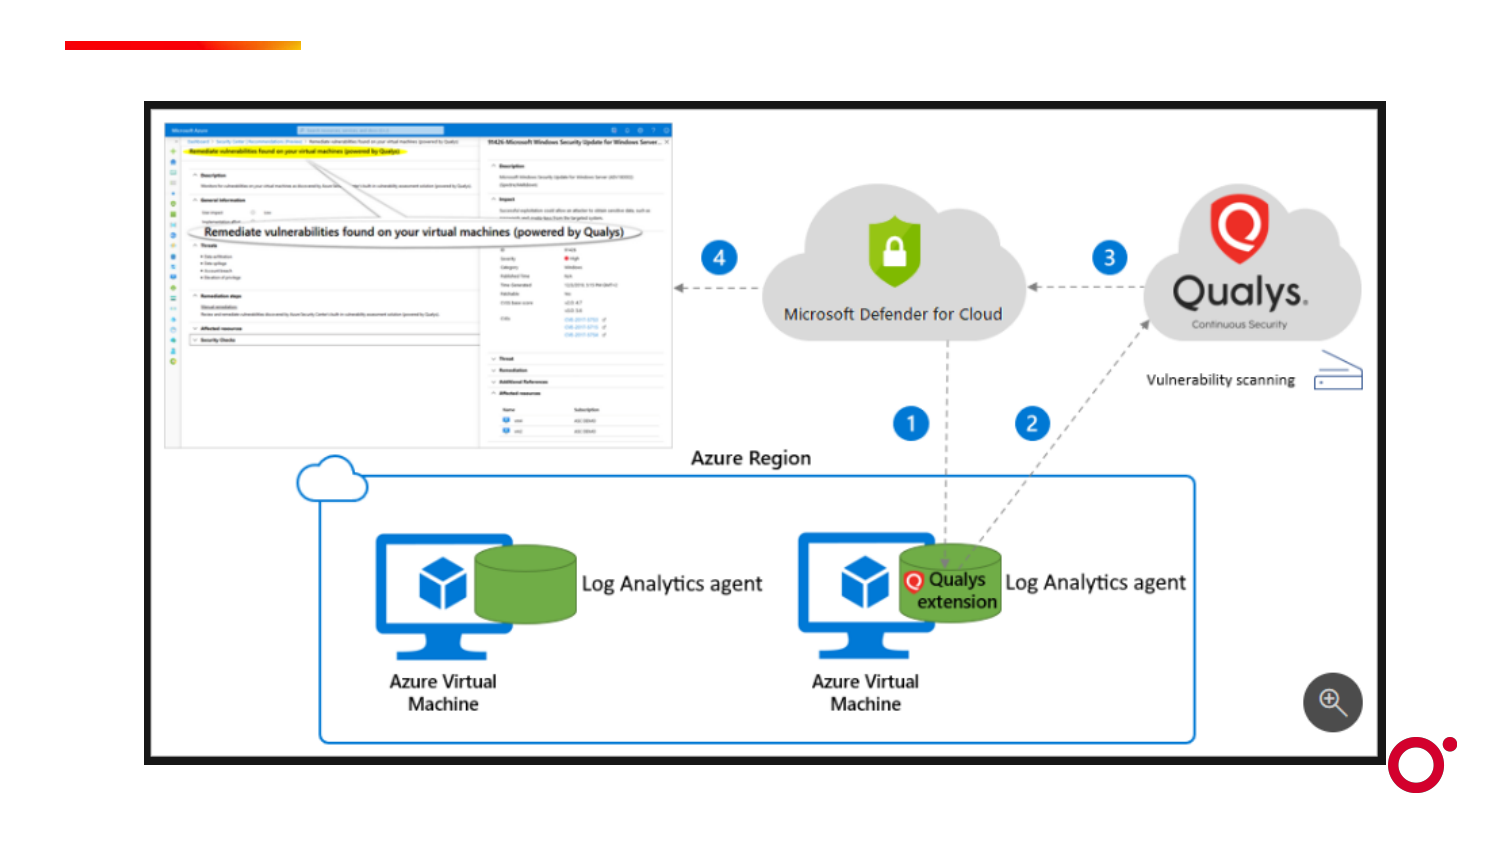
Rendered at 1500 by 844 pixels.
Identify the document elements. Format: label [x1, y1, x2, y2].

picture [144, 100, 1386, 766]
picture [1388, 737, 1457, 793]
picture [65, 41, 301, 50]
